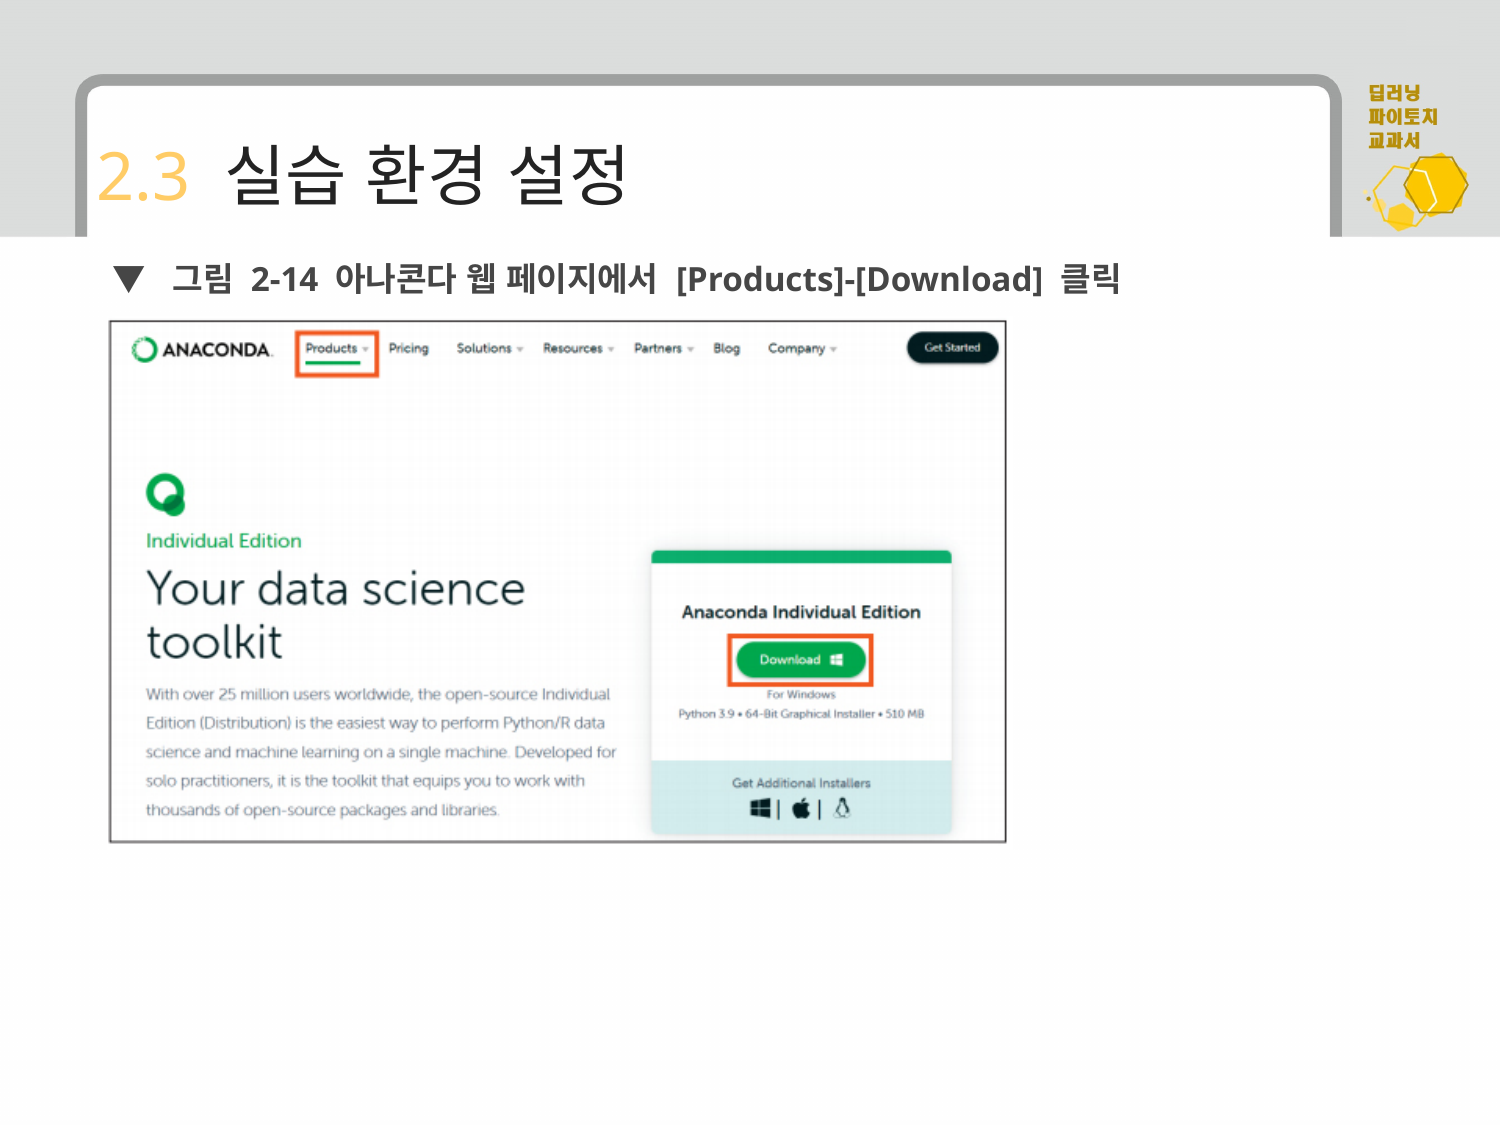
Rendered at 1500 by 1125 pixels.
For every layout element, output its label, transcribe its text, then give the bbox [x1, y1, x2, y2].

title 2.3 실습 환경 설정 [81, 90, 1412, 222]
text_box ▼ 그림 2-14 아나콘다 웹 페이지에서 [Products]-[Download] 클릭 [97, 251, 1424, 317]
picture [0, 0, 1500, 1125]
